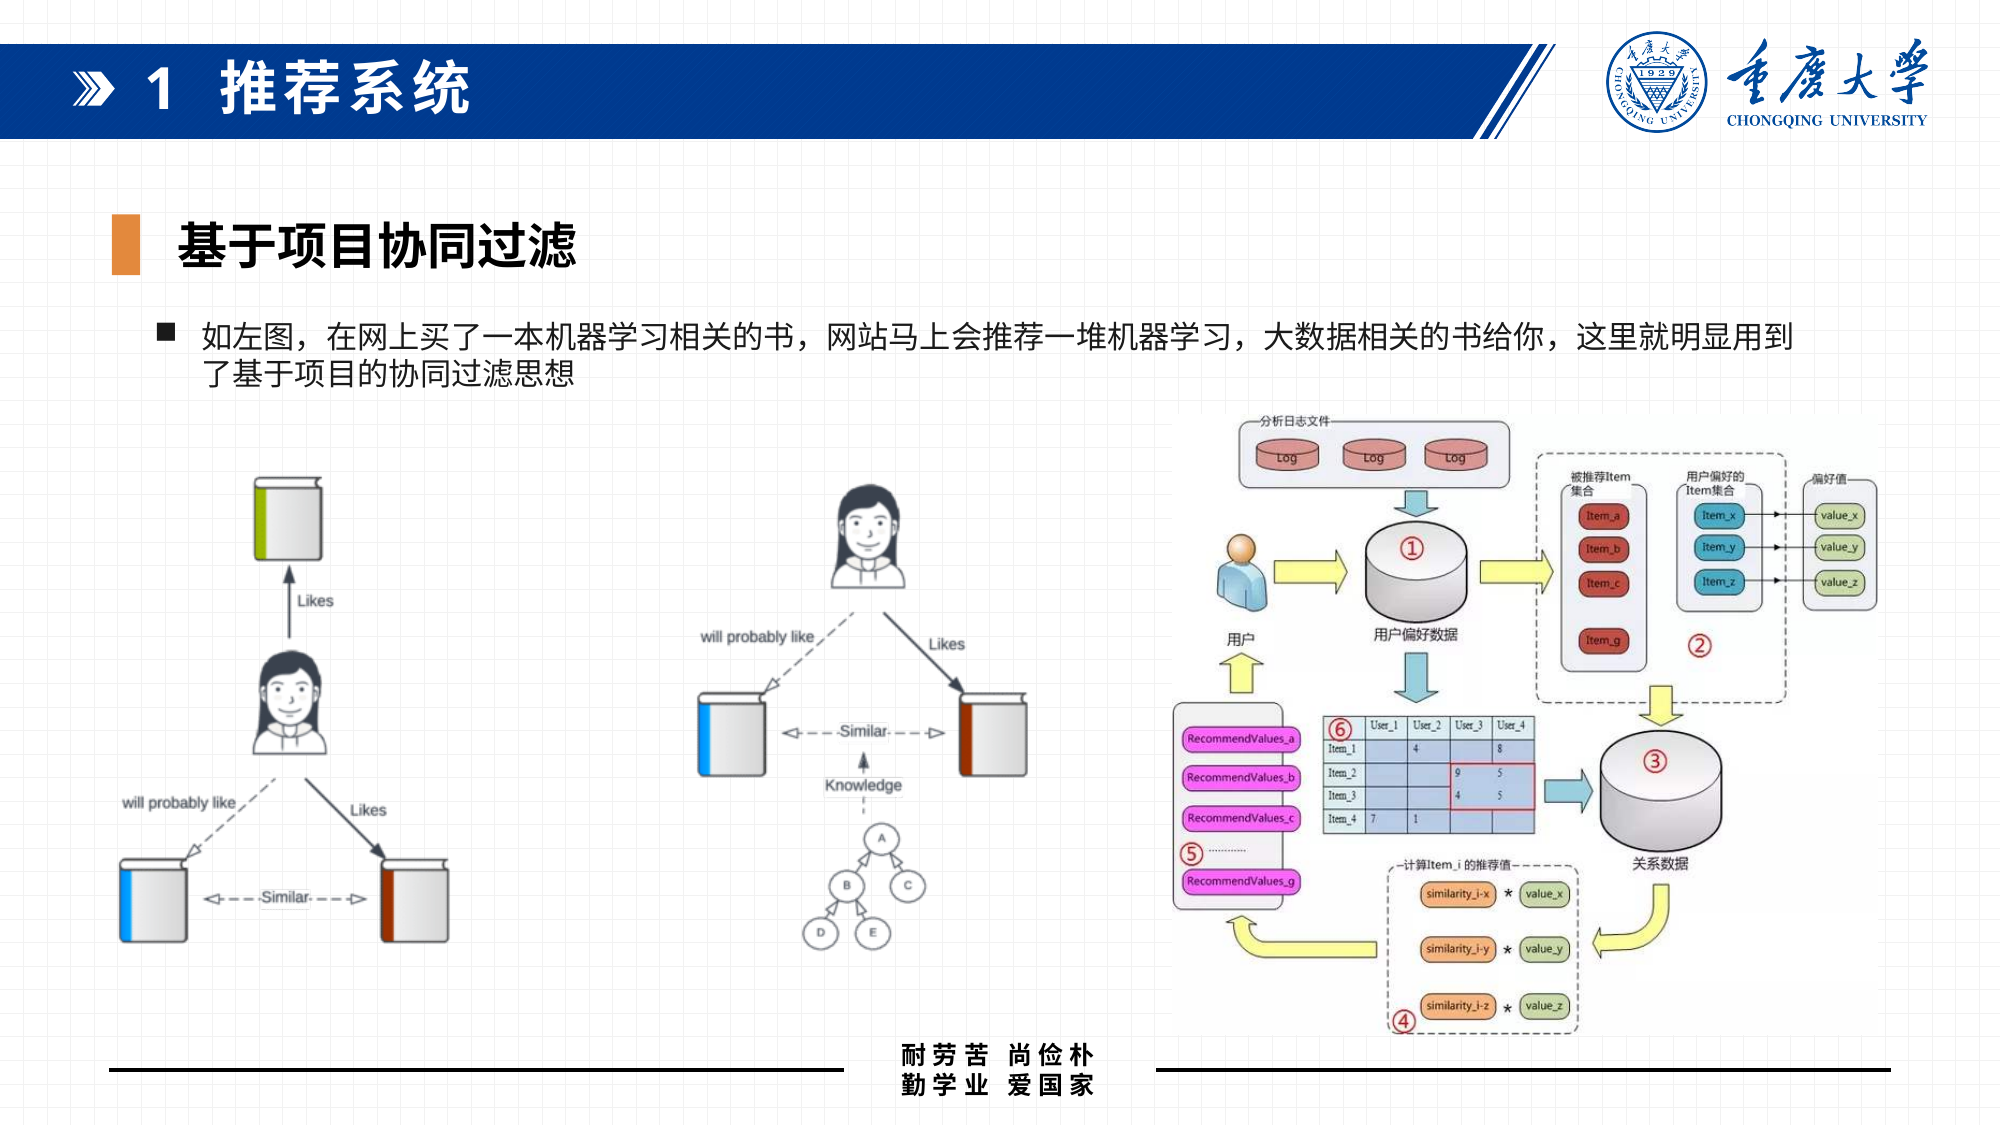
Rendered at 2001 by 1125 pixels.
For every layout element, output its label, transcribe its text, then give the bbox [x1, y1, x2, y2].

list 基于项目协同过滤 [139, 213, 1891, 275]
picture [1606, 31, 1928, 133]
picture [21, 454, 1123, 967]
text_box 如左图，在网上买了一本机器学习相关的书，网站马上会推荐一堆机器学习，大数据相关的书给你，这里就明显用到了基于项目的协同过滤思想 [139, 309, 1817, 400]
list 1 推荐系统 [108, 51, 1356, 136]
picture [1172, 414, 1878, 1035]
